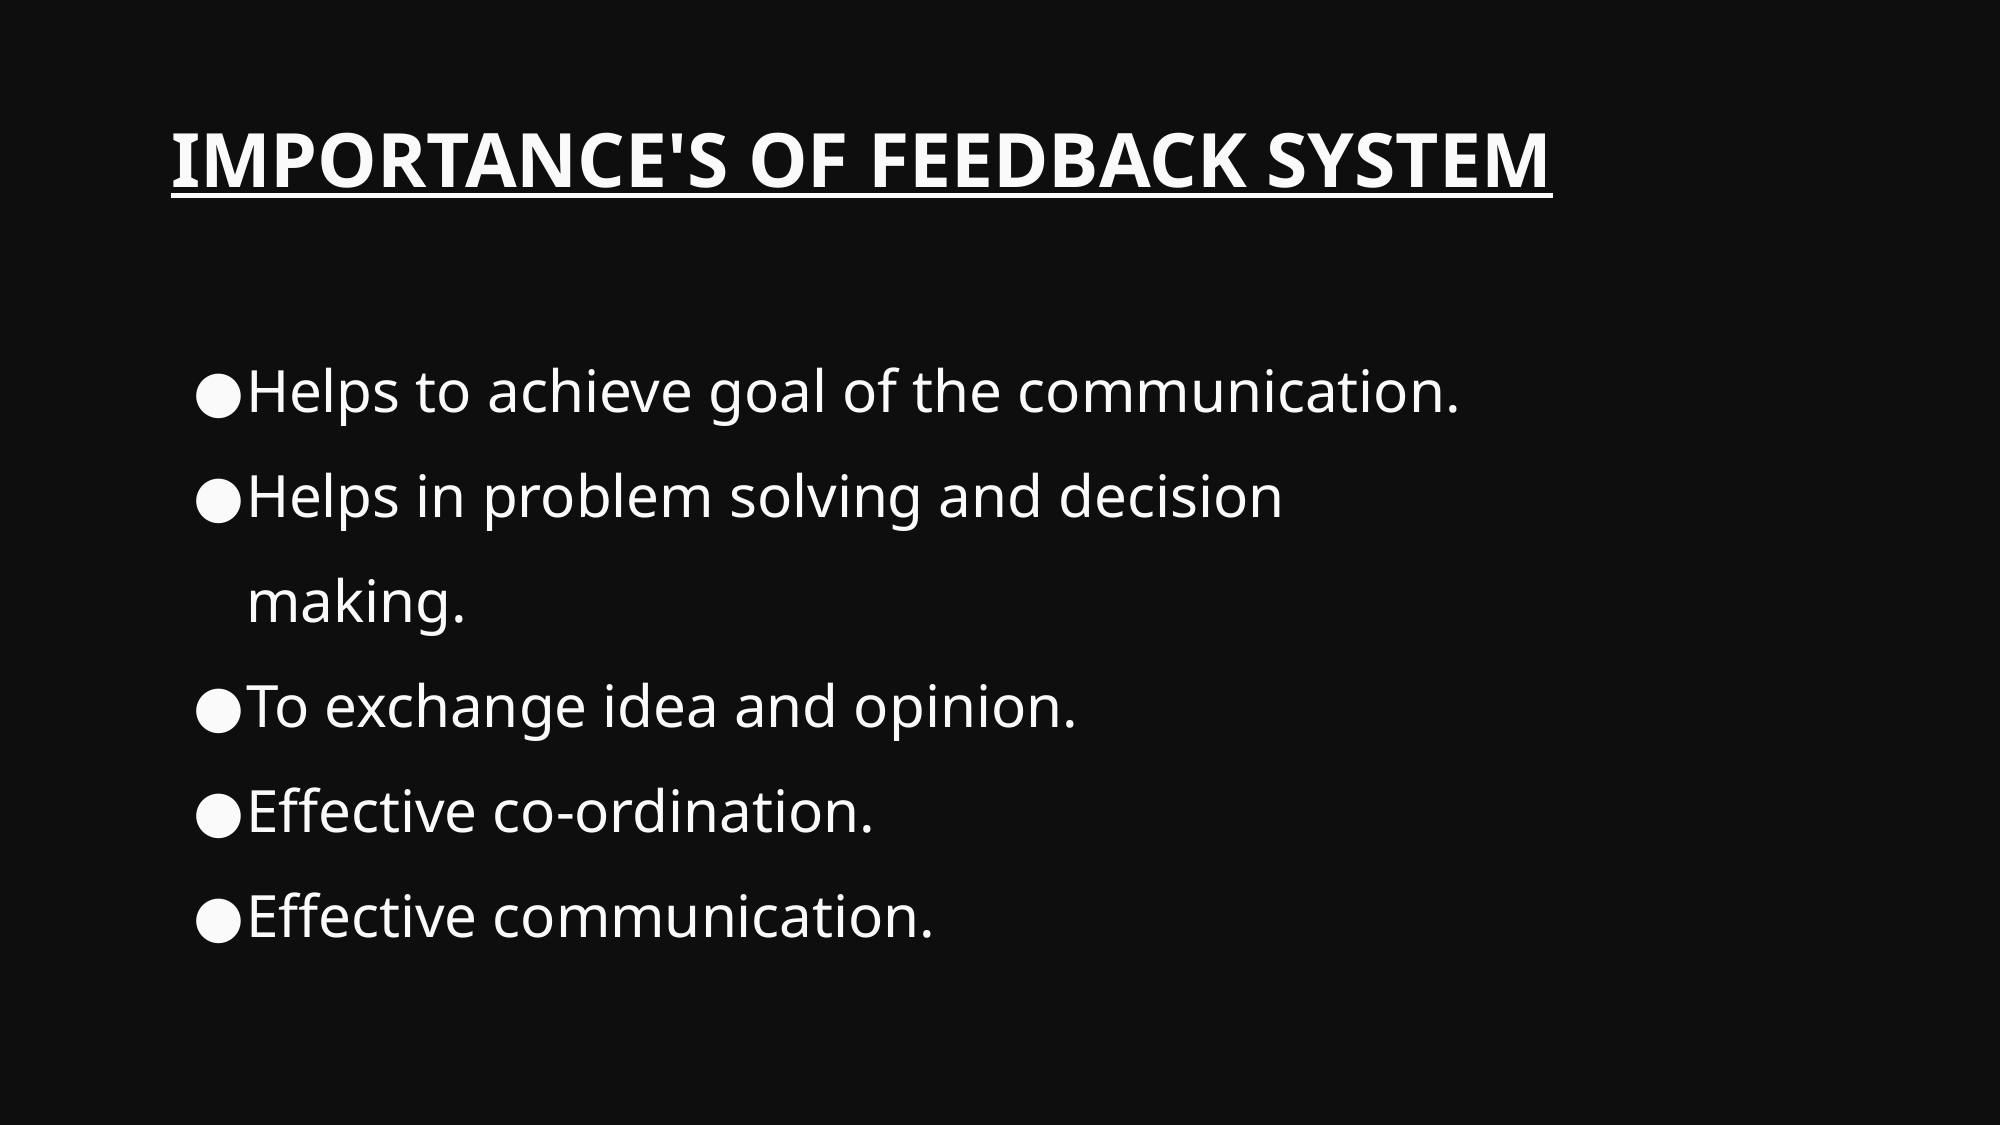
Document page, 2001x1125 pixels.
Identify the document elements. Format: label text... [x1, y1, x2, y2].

title IMPORTANCE'S OF FEEDBACK SYSTEM [156, 97, 1844, 223]
list Helps to achieve goal of the communication. Helps in problem solving and decision making. To exchange idea and opinion. Effective co-ordination. Effective communication. [156, 304, 1529, 1000]
